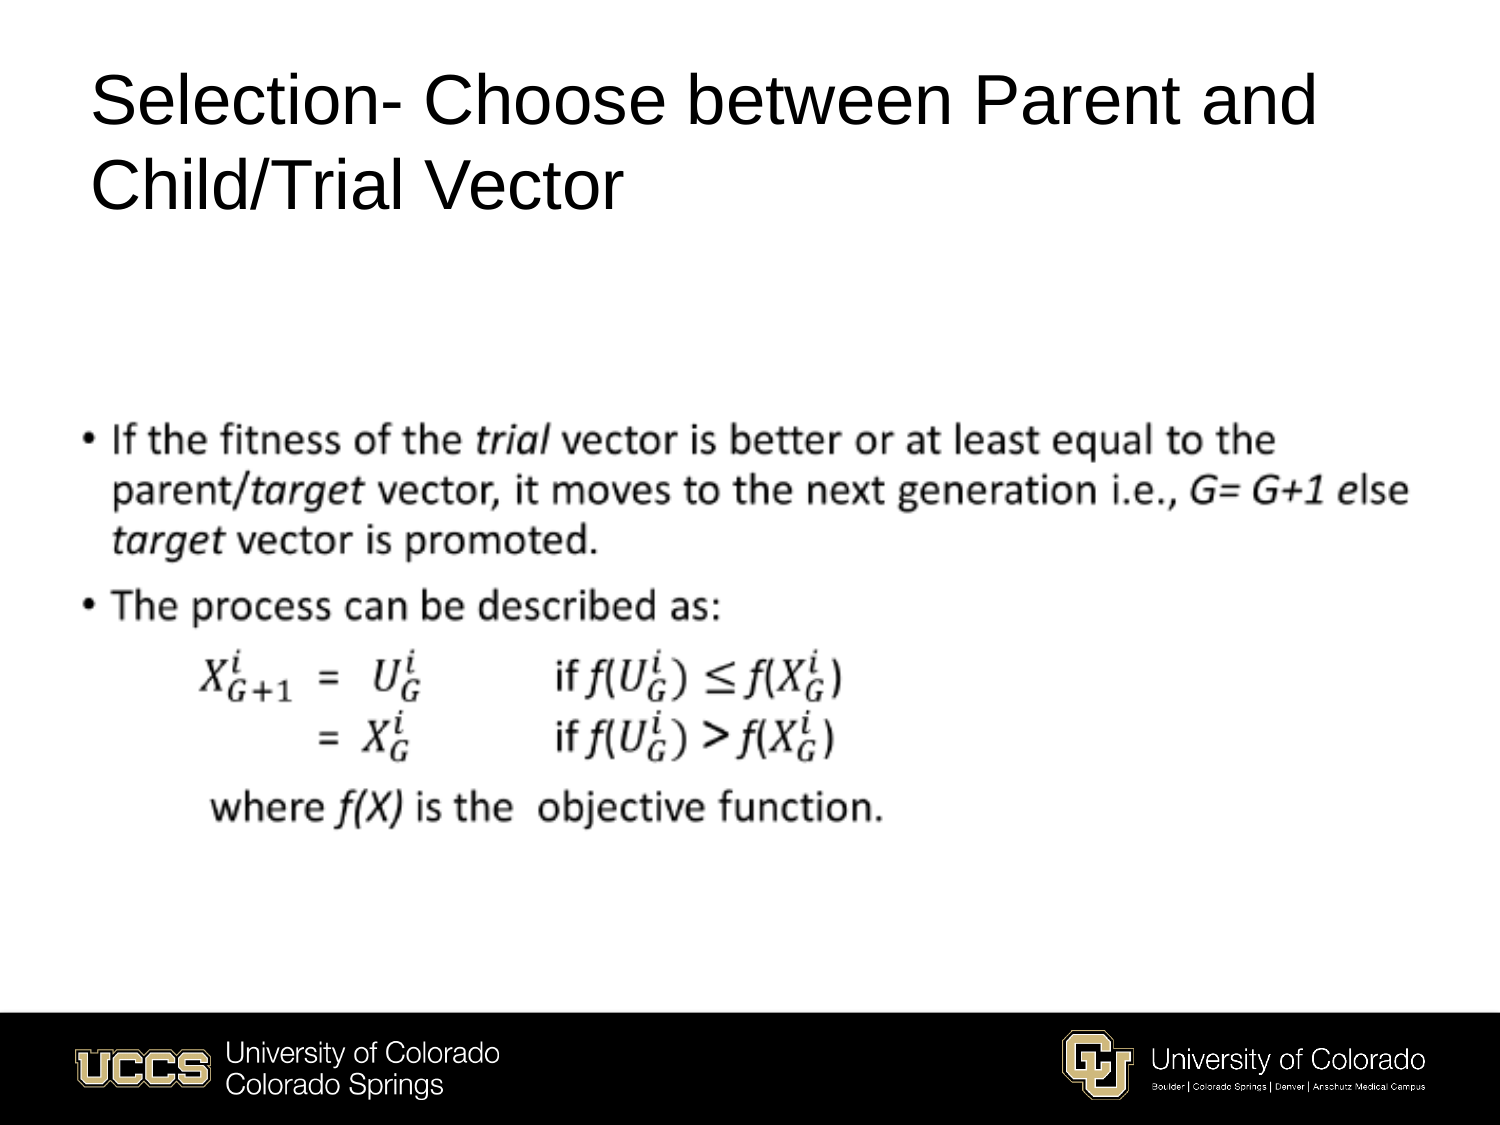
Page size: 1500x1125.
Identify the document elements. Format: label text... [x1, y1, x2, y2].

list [74, 410, 1426, 840]
picture [1062, 1030, 1425, 1100]
title Selection- Choose between Parent and Child/Trial Vector [75, 45, 1425, 233]
picture [75, 1041, 499, 1100]
